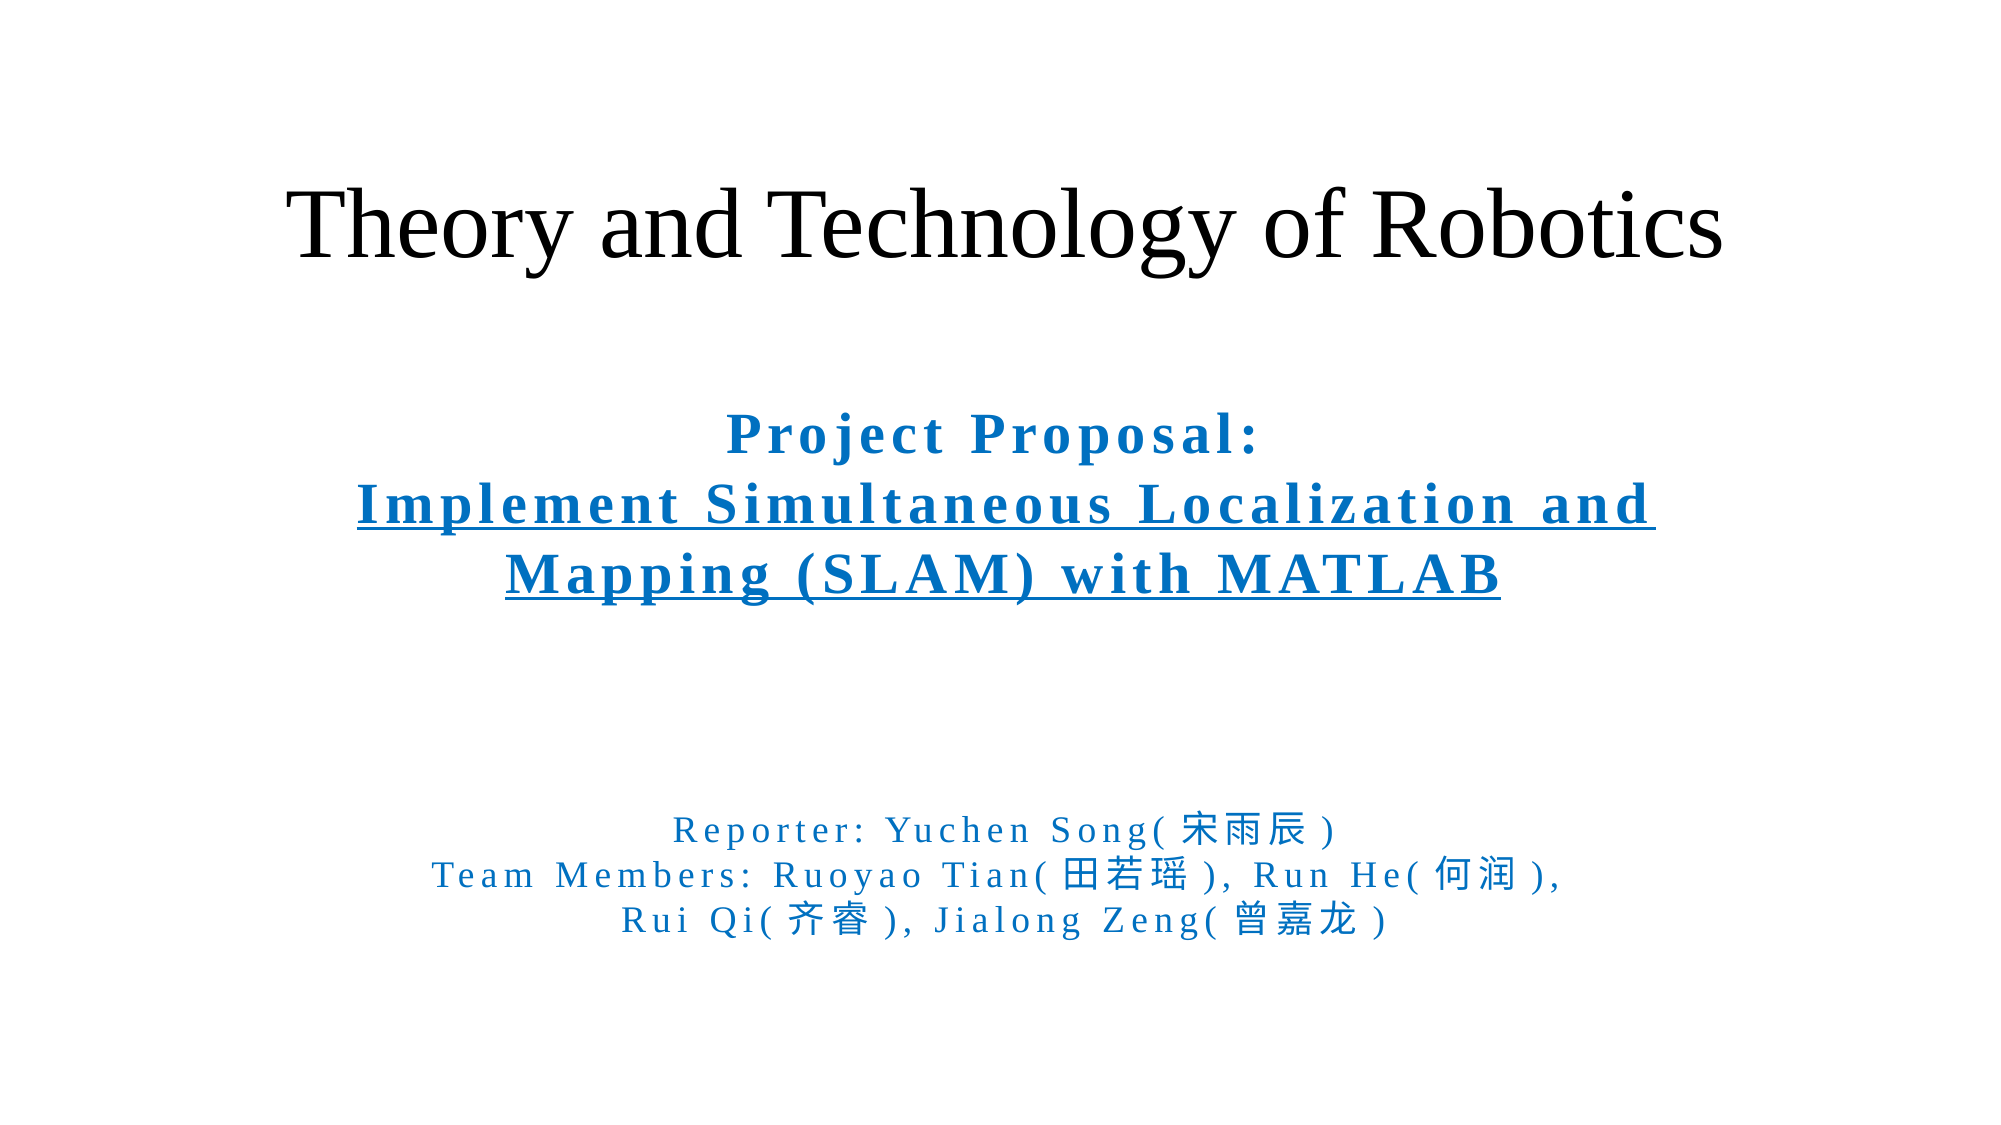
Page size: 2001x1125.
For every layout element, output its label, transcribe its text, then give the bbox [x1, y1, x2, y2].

title Project Proposal: Implement Simultaneous Localization and Mapping (SLAM) with MATLAB Reporter: Yuchen Song(宋雨辰) Team Members: Ruoyao Tian(田若瑶), Run He(何润), Rui Qi(齐睿), Jialong Zeng(曾嘉龙) [199, 303, 1814, 998]
text_box Theory and Technology of Robotics [50, 149, 1963, 285]
